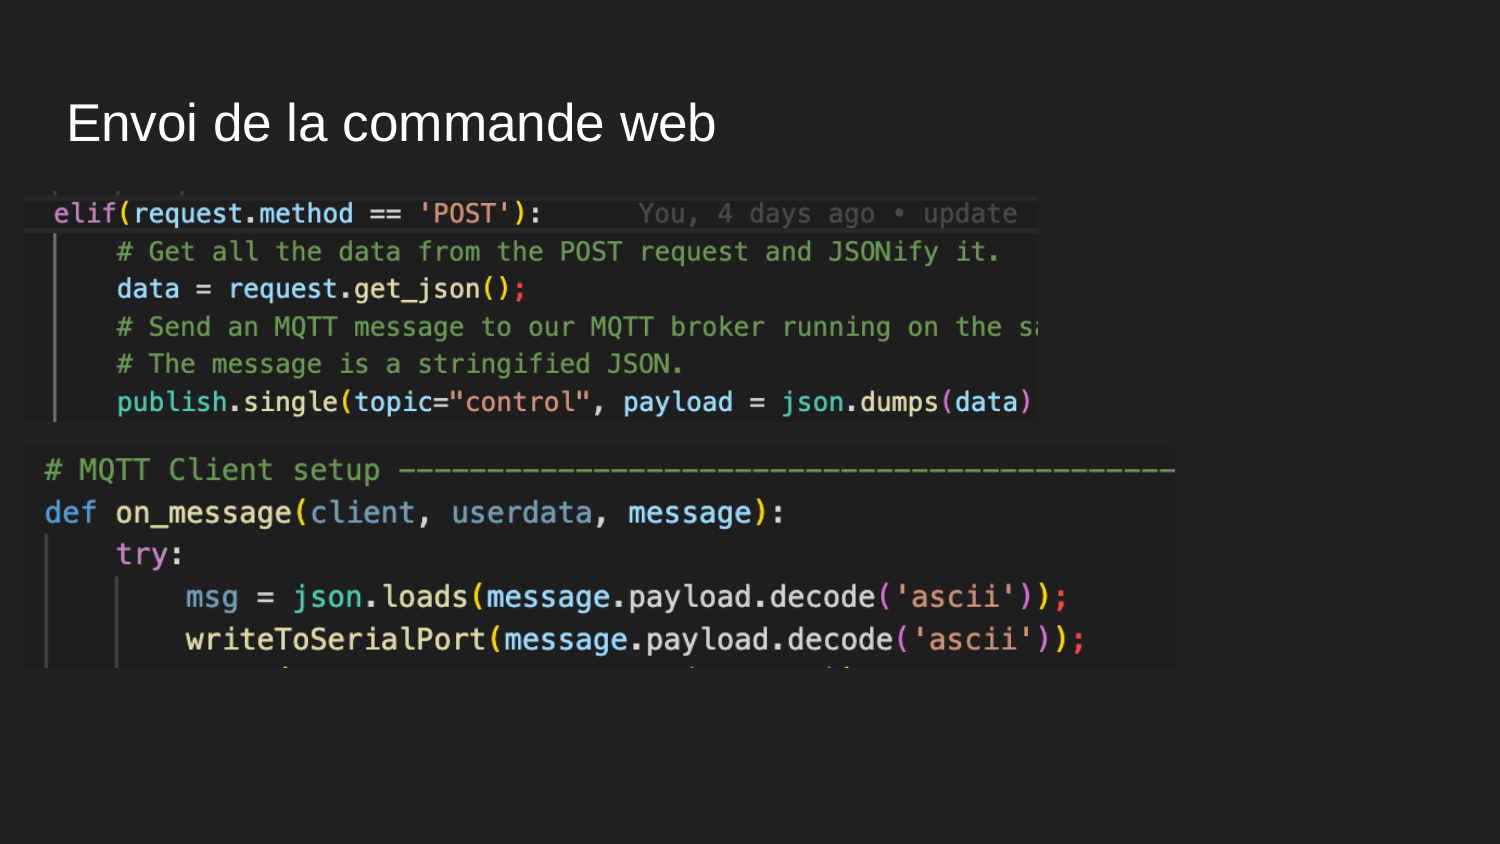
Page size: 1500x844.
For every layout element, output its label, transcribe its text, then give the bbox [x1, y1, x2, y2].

picture [24, 446, 1176, 668]
title Envoi de la commande web [51, 72, 1449, 167]
picture [24, 191, 1039, 423]
